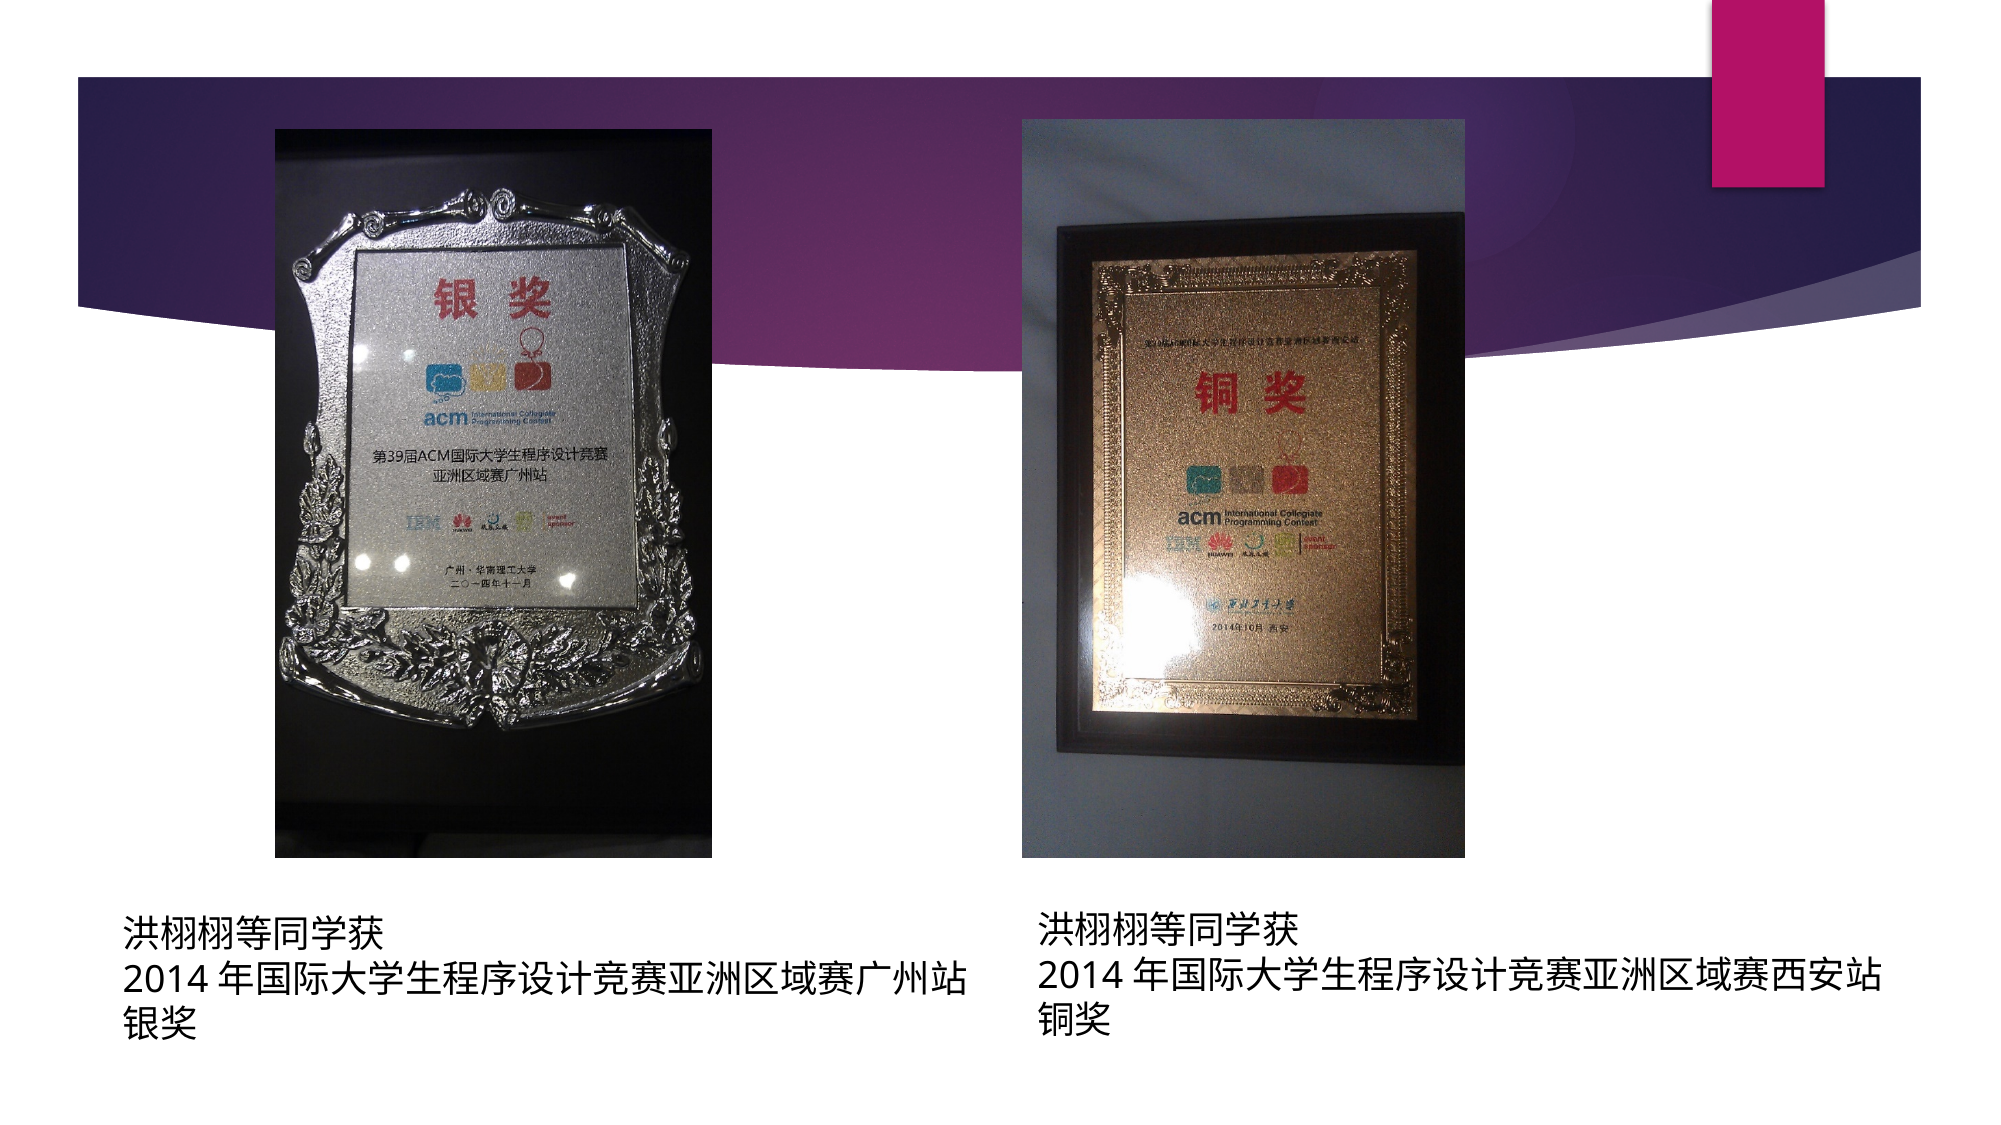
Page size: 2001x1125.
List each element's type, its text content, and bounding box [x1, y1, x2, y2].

text_box 洪栩栩等同学获 2014年国际大学生程序设计竞赛亚洲区域赛西安站 铜奖 [1022, 898, 1915, 1048]
text_box 洪栩栩等同学获 2014年国际大学生程序设计竞赛亚洲区域赛广州站 银奖 [107, 902, 996, 1053]
picture [275, 129, 712, 858]
picture [1022, 118, 1465, 858]
